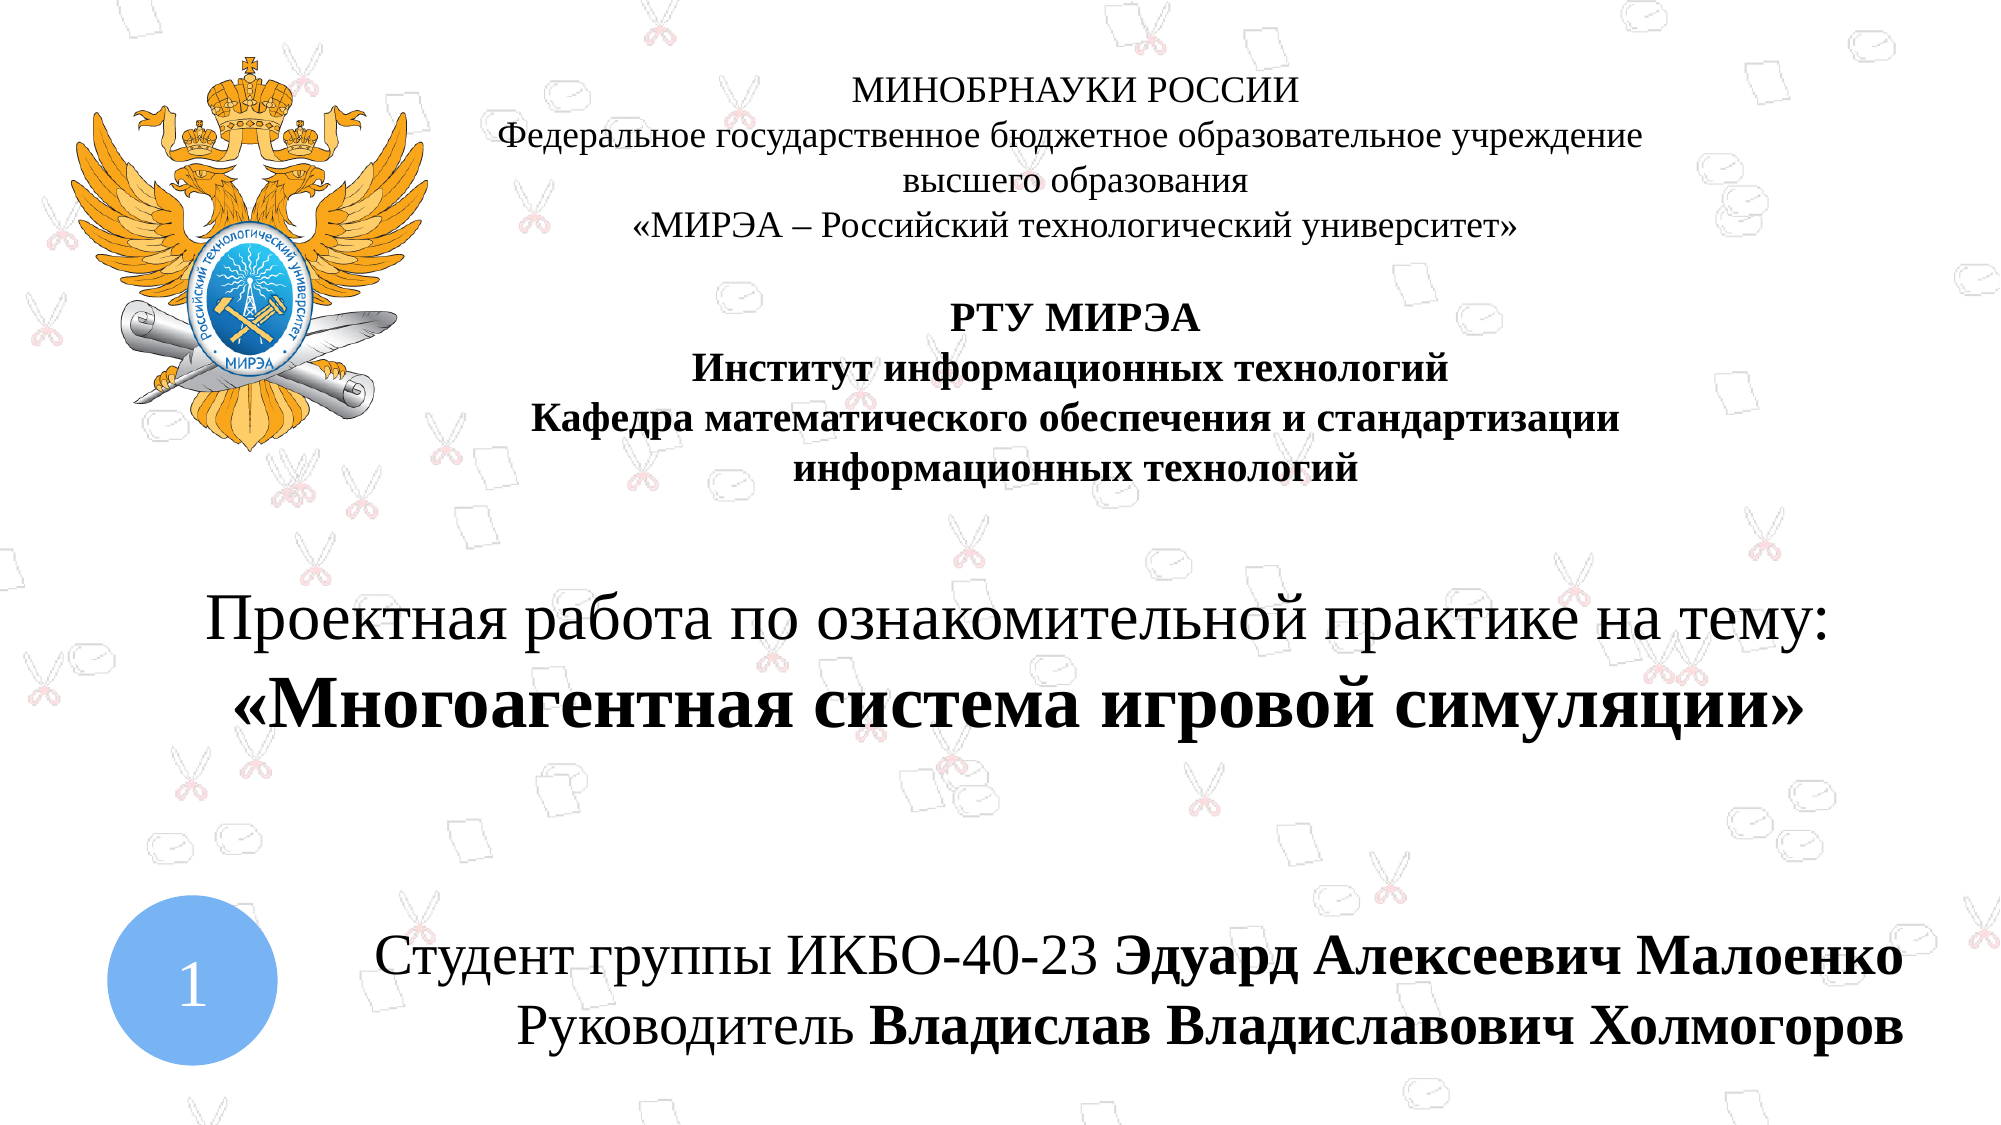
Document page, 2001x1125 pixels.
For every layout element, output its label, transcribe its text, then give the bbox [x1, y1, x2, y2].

text_box МИНОБРНАУКИ РОССИИ Федеральное государственное бюджетное образовательное учреждение высшего образования «МИРЭА – Российский технологический университет» РТУ МИРЭА Институт информационных технологий Кафедра математического обеспечения и стандартизации информационных технологий [482, 57, 1669, 498]
text_box 1 [161, 932, 224, 1028]
text_box [106, 894, 279, 1067]
text_box Проектная работа по ознакомительной практике на тему: «Многоагентная система игровой симуляции» [165, 565, 1874, 751]
picture [71, 57, 428, 452]
text_box Студент группы ИКБО-40-23 Эдуард Алексеевич Малоенко Руководитель Владислав Владиславович Холмогоров [277, 909, 1920, 1064]
